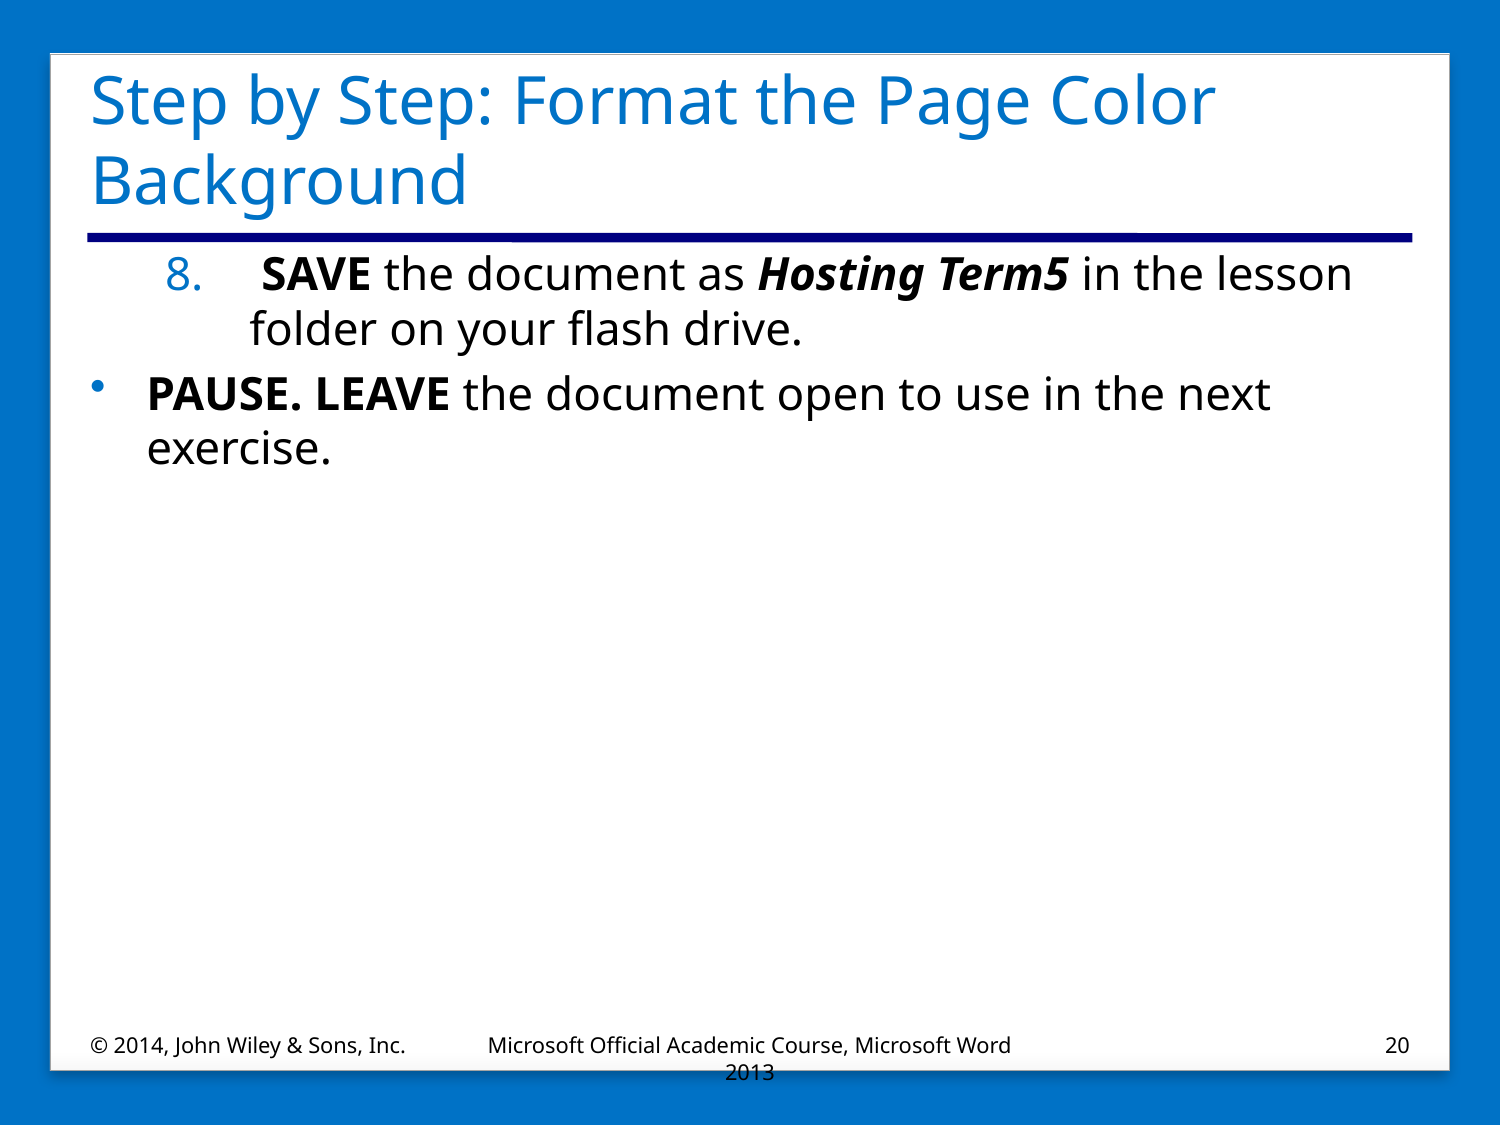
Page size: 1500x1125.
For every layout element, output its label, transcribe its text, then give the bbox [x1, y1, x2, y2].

title Step by Step: Format the Page Color Background [74, 74, 1426, 226]
slide_number © 2014, John Wiley & Sons, Inc. [74, 1024, 426, 1103]
footer Microsoft Official Academic Course, Microsoft Word 2013 [449, 1024, 1051, 1103]
list SAVE the document as Hosting Term5 in the lesson folder on your flash drive. PAUSE. LEAVE the document open to use in the next exercise. [75, 237, 1425, 1063]
slide_number 20 [1074, 1024, 1426, 1103]
